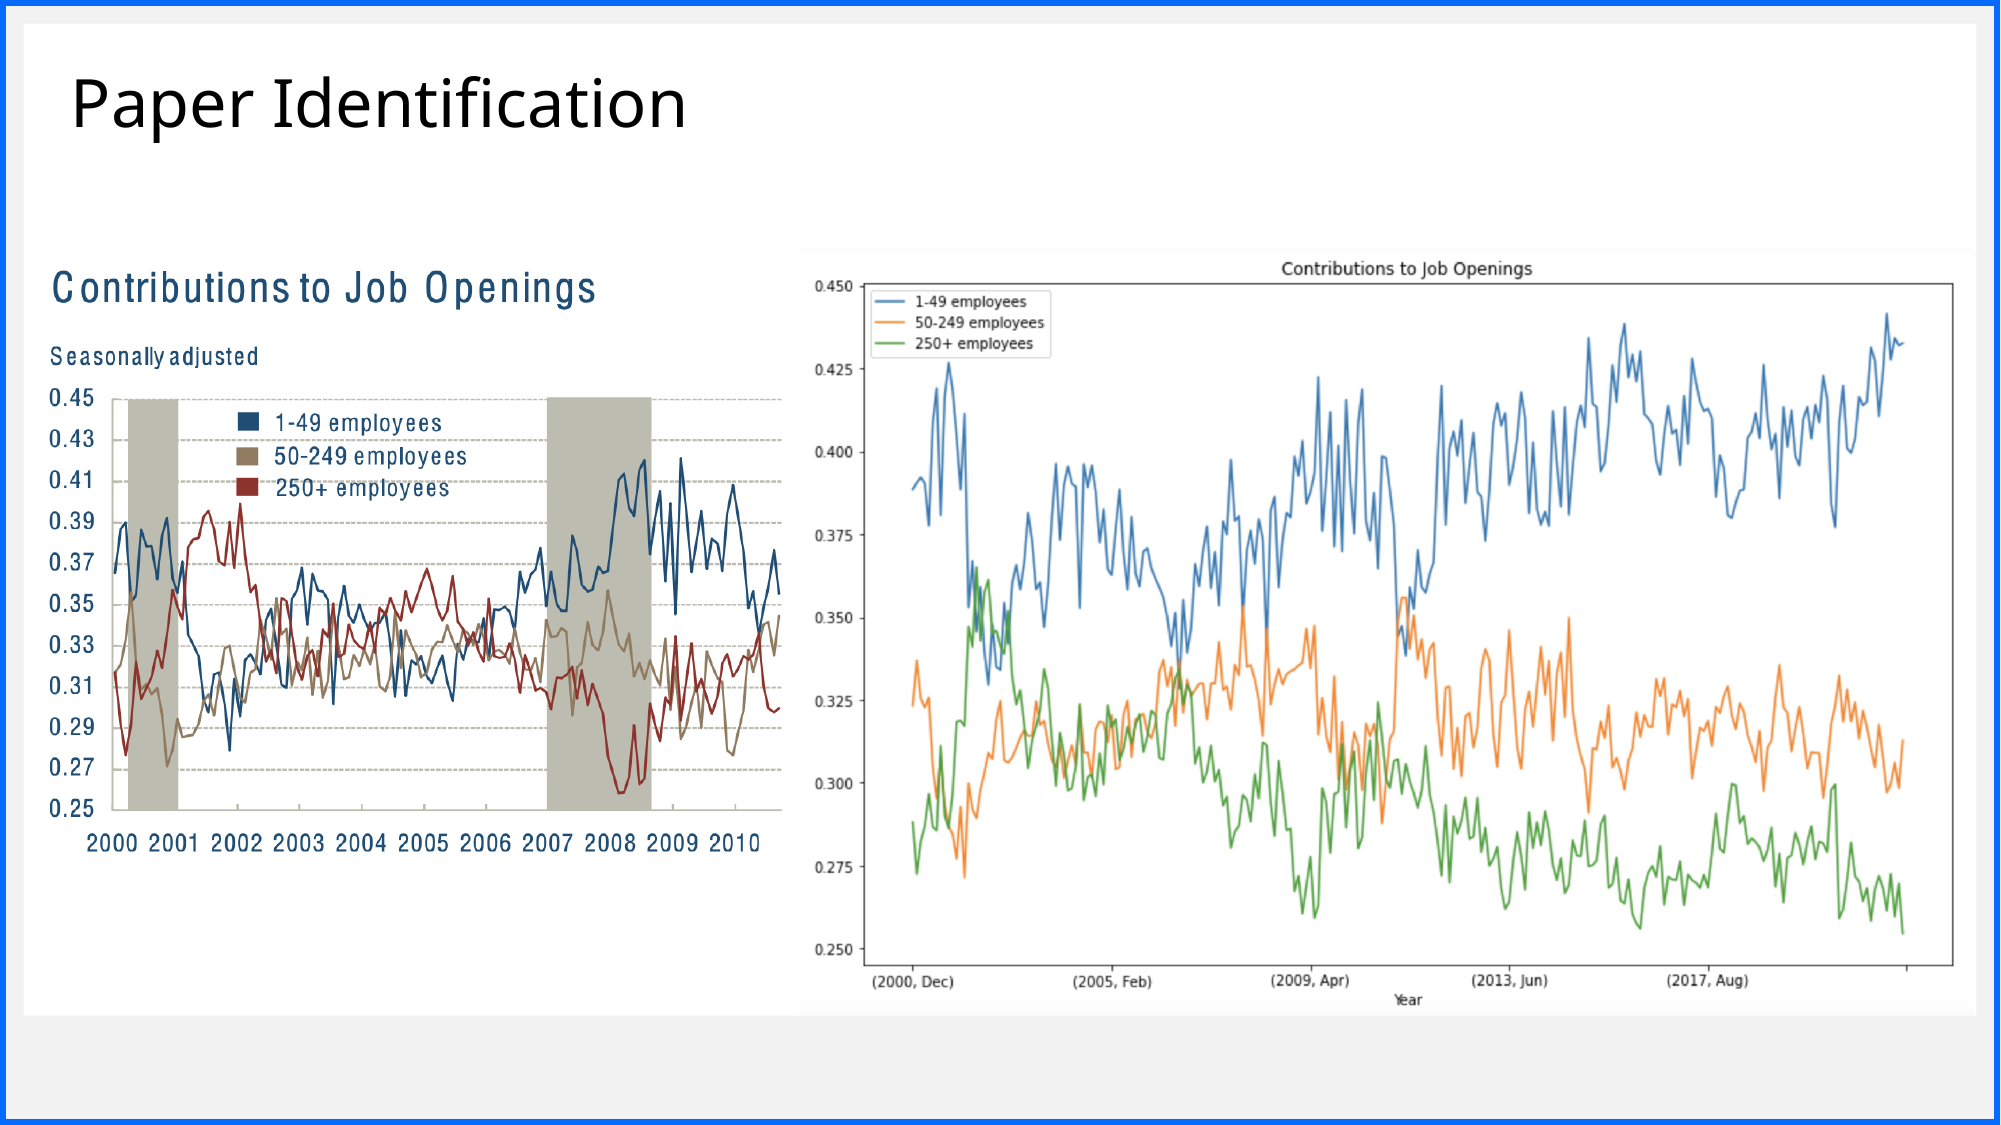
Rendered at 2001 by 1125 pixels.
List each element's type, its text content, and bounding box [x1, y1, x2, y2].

picture [26, 248, 1974, 1016]
title Paper Identification [70, 70, 1932, 142]
